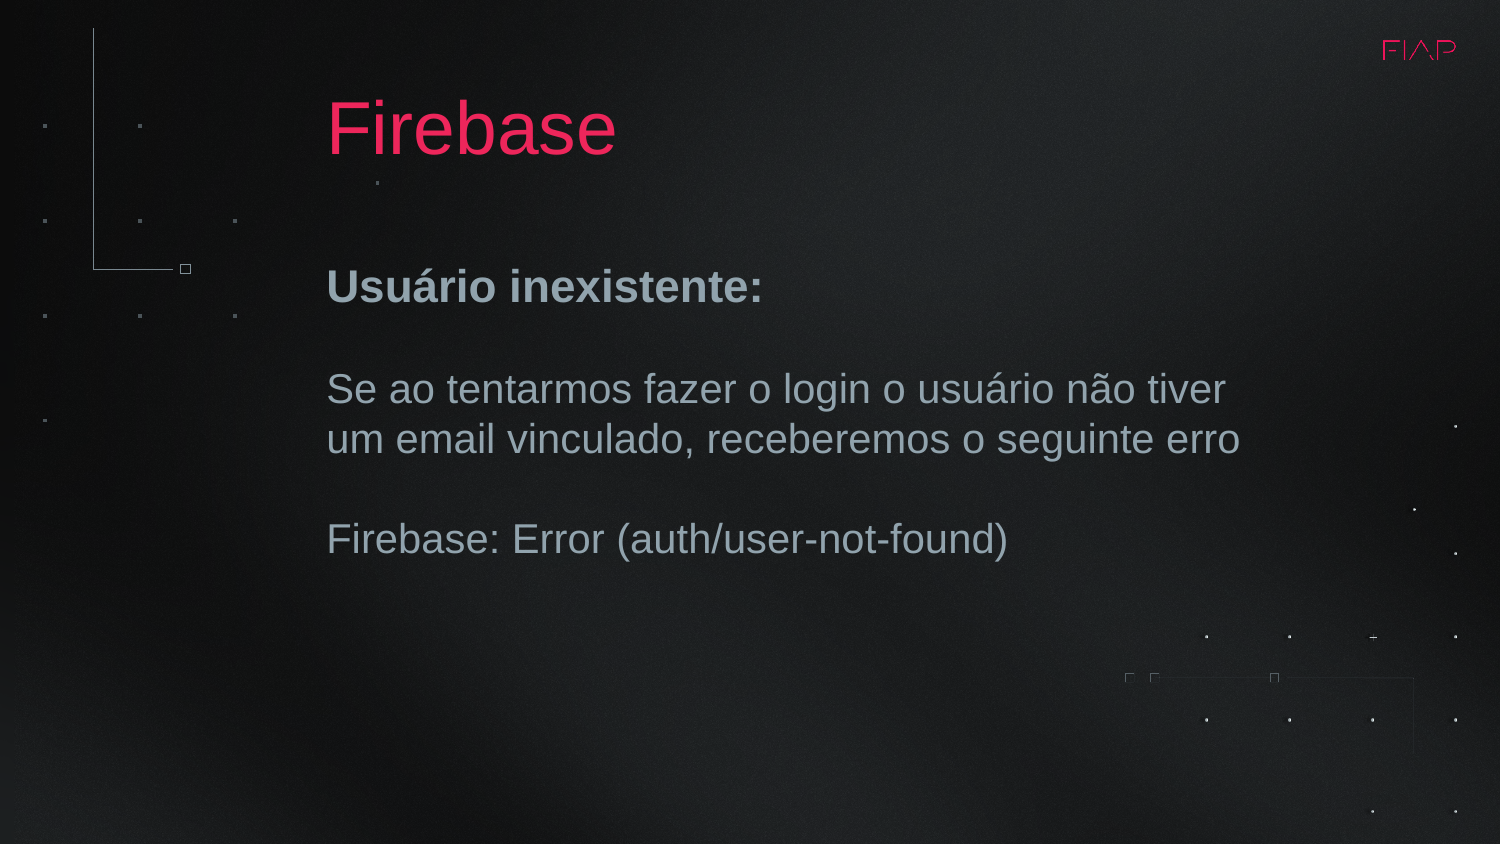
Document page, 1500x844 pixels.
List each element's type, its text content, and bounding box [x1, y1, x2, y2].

picture [0, 0, 1500, 844]
text_box Firebase [383, 72, 1126, 177]
text_box Usuário inexistente: Se ao tentarmos fazer o login o usuário não tiver um email vinculado, receberemos o seguinte erro Firebase: Error (auth/user-not-found) [311, 249, 1292, 570]
